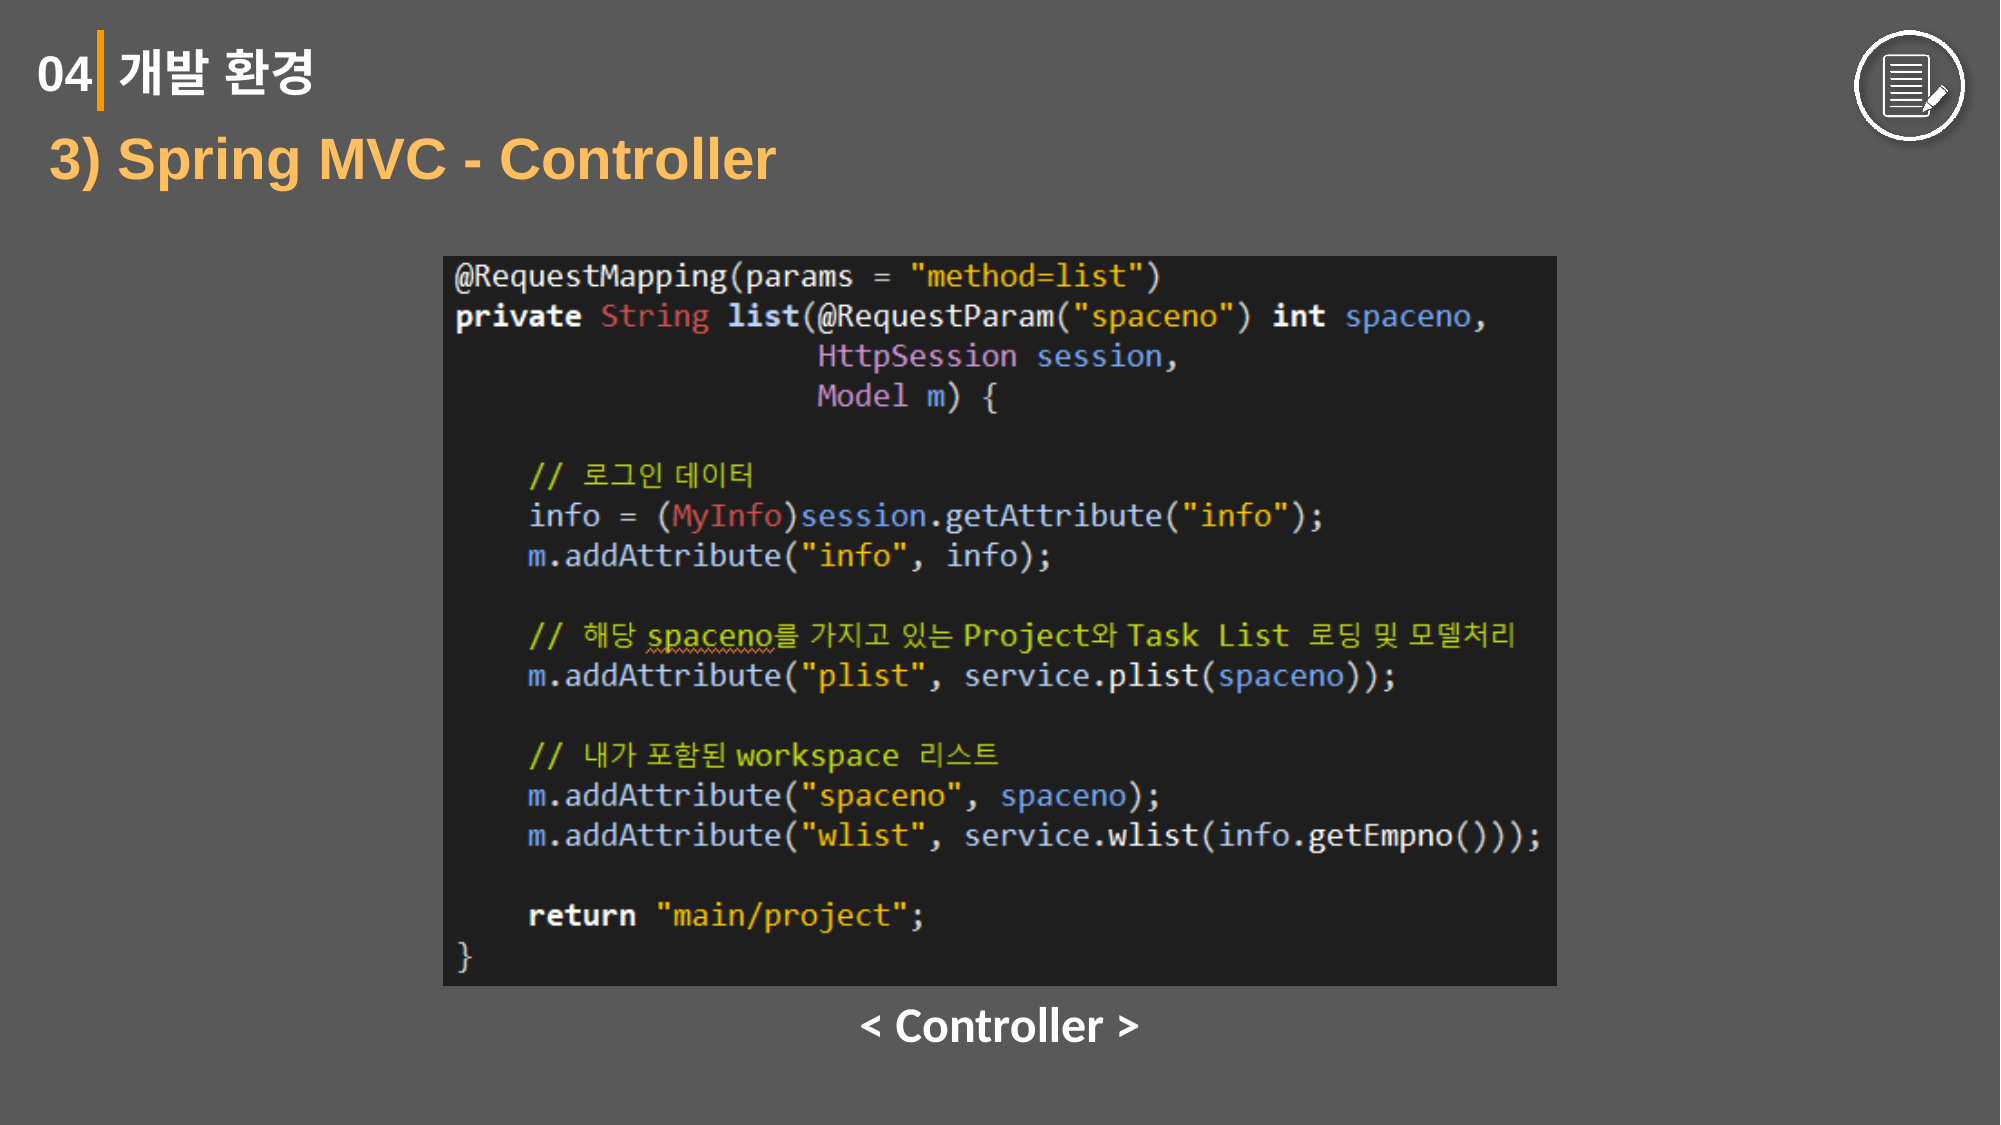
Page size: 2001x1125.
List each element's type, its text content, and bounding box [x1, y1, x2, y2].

text_box < Controller > [780, 986, 1220, 1060]
text_box 04 개발 환경 [104, 33, 859, 109]
picture [1854, 30, 1965, 141]
text_box 04 개발 환경 [22, 33, 97, 109]
picture [443, 256, 1557, 986]
text_box 3) Spring MVC - Controller [34, 113, 1868, 199]
